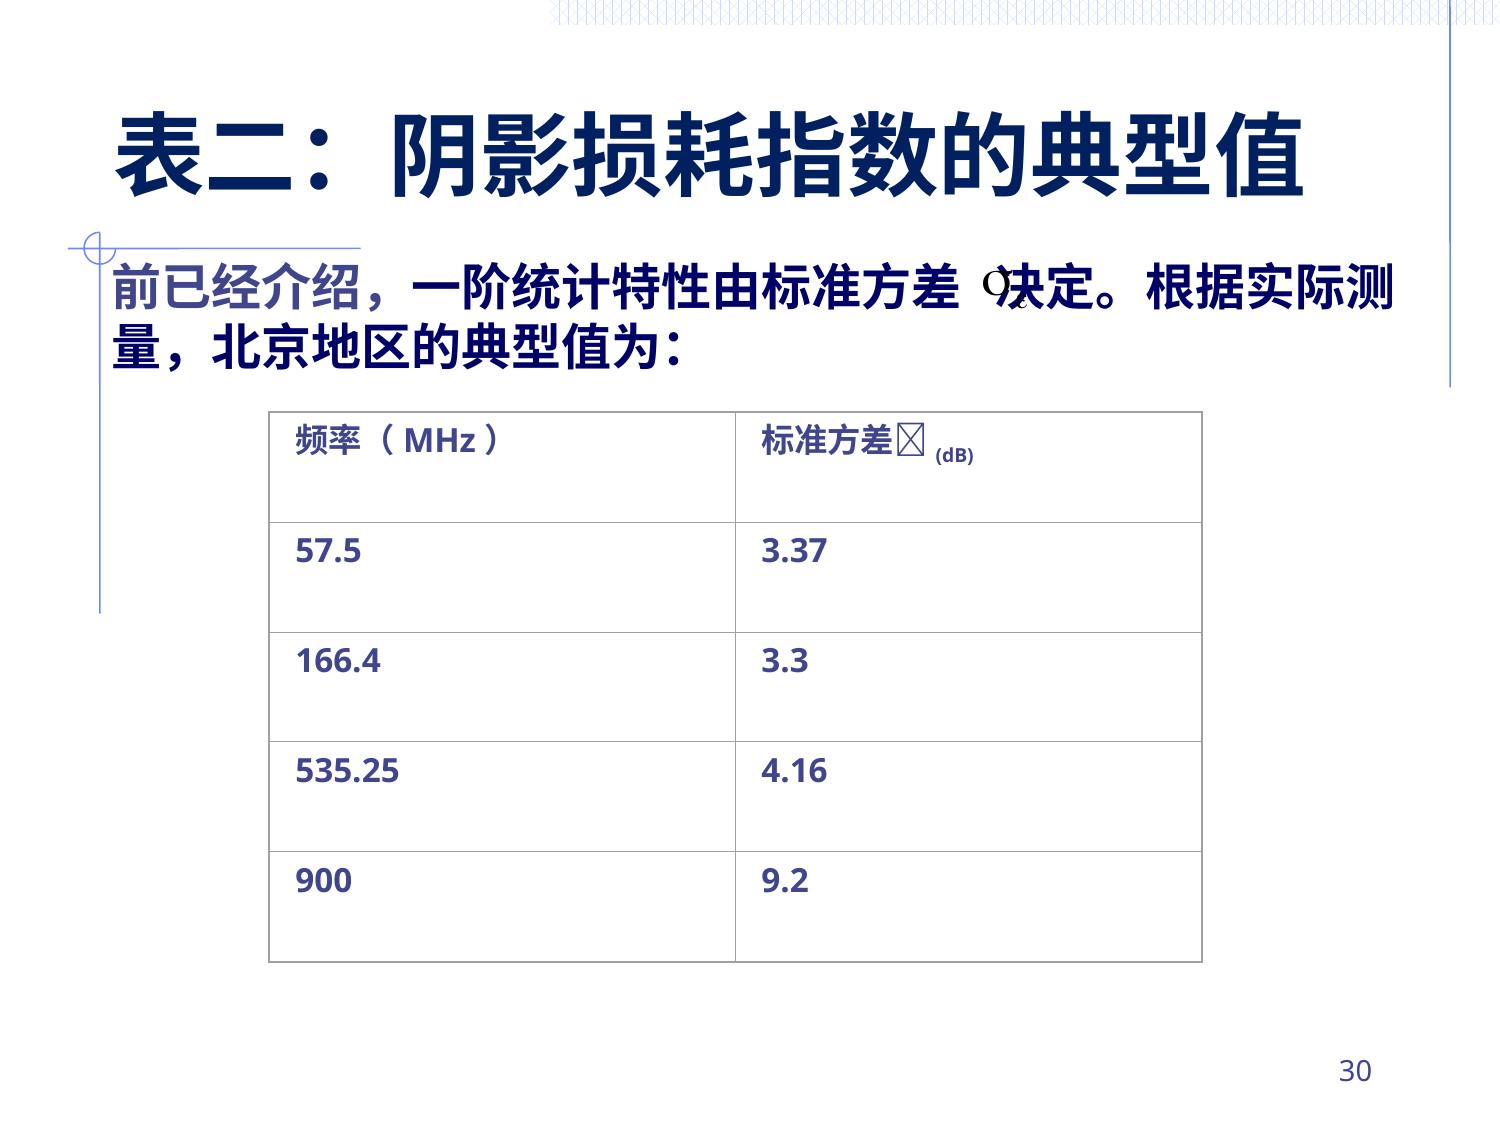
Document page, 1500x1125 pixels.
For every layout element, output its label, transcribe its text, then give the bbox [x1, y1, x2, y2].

title 表二：阴影损耗指数的典型值 [97, 114, 1374, 216]
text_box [268, 411, 1203, 963]
slide_number 29 [1074, 1025, 1388, 1100]
text_box 前已经介绍，一阶统计特性由标准方差 决定。根据实际测量，北京地区的典型值为： [96, 229, 1435, 383]
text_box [974, 242, 1041, 322]
